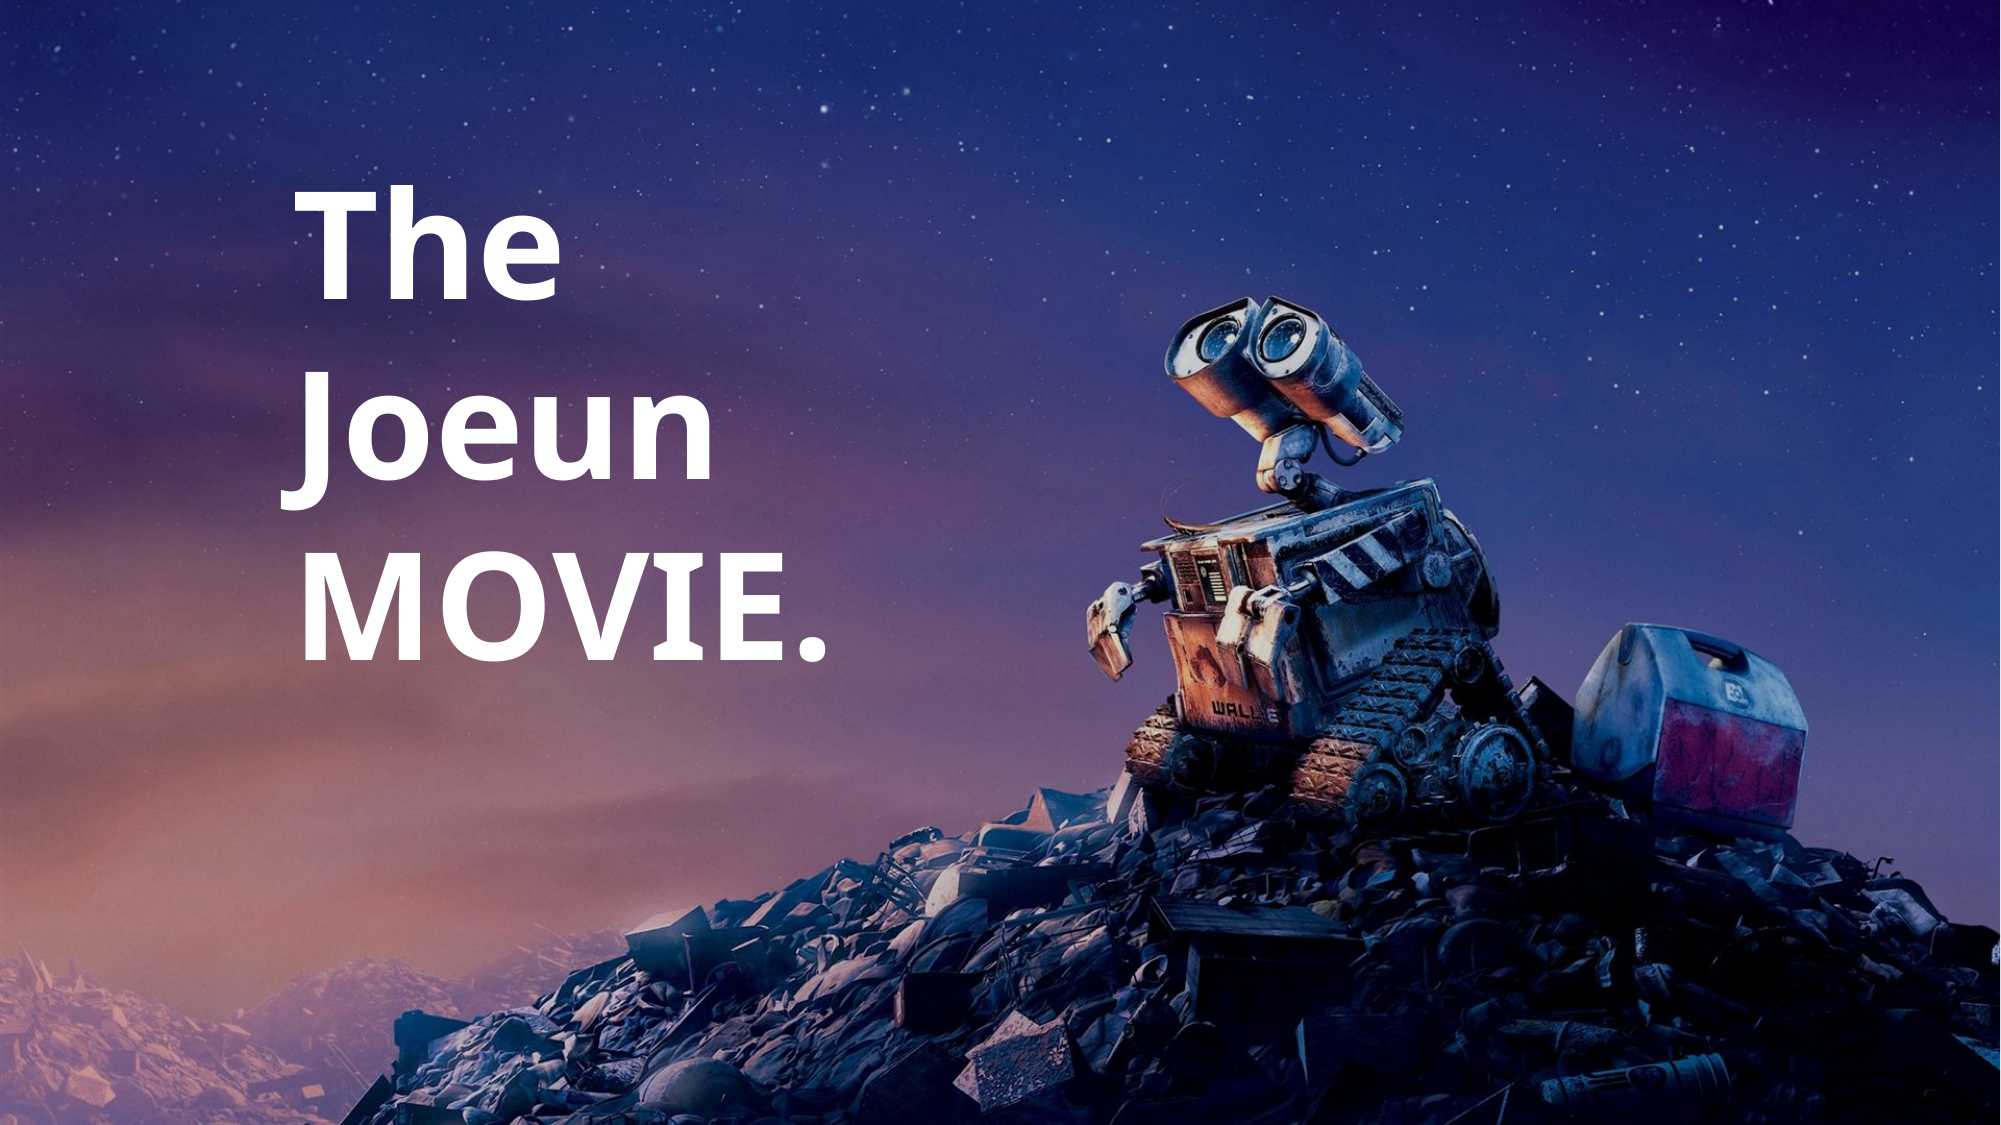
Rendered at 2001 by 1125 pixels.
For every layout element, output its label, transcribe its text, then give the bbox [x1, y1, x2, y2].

text_box [0, 0, 2000, 1125]
text_box The Joeun MOVIE. [277, 142, 961, 698]
